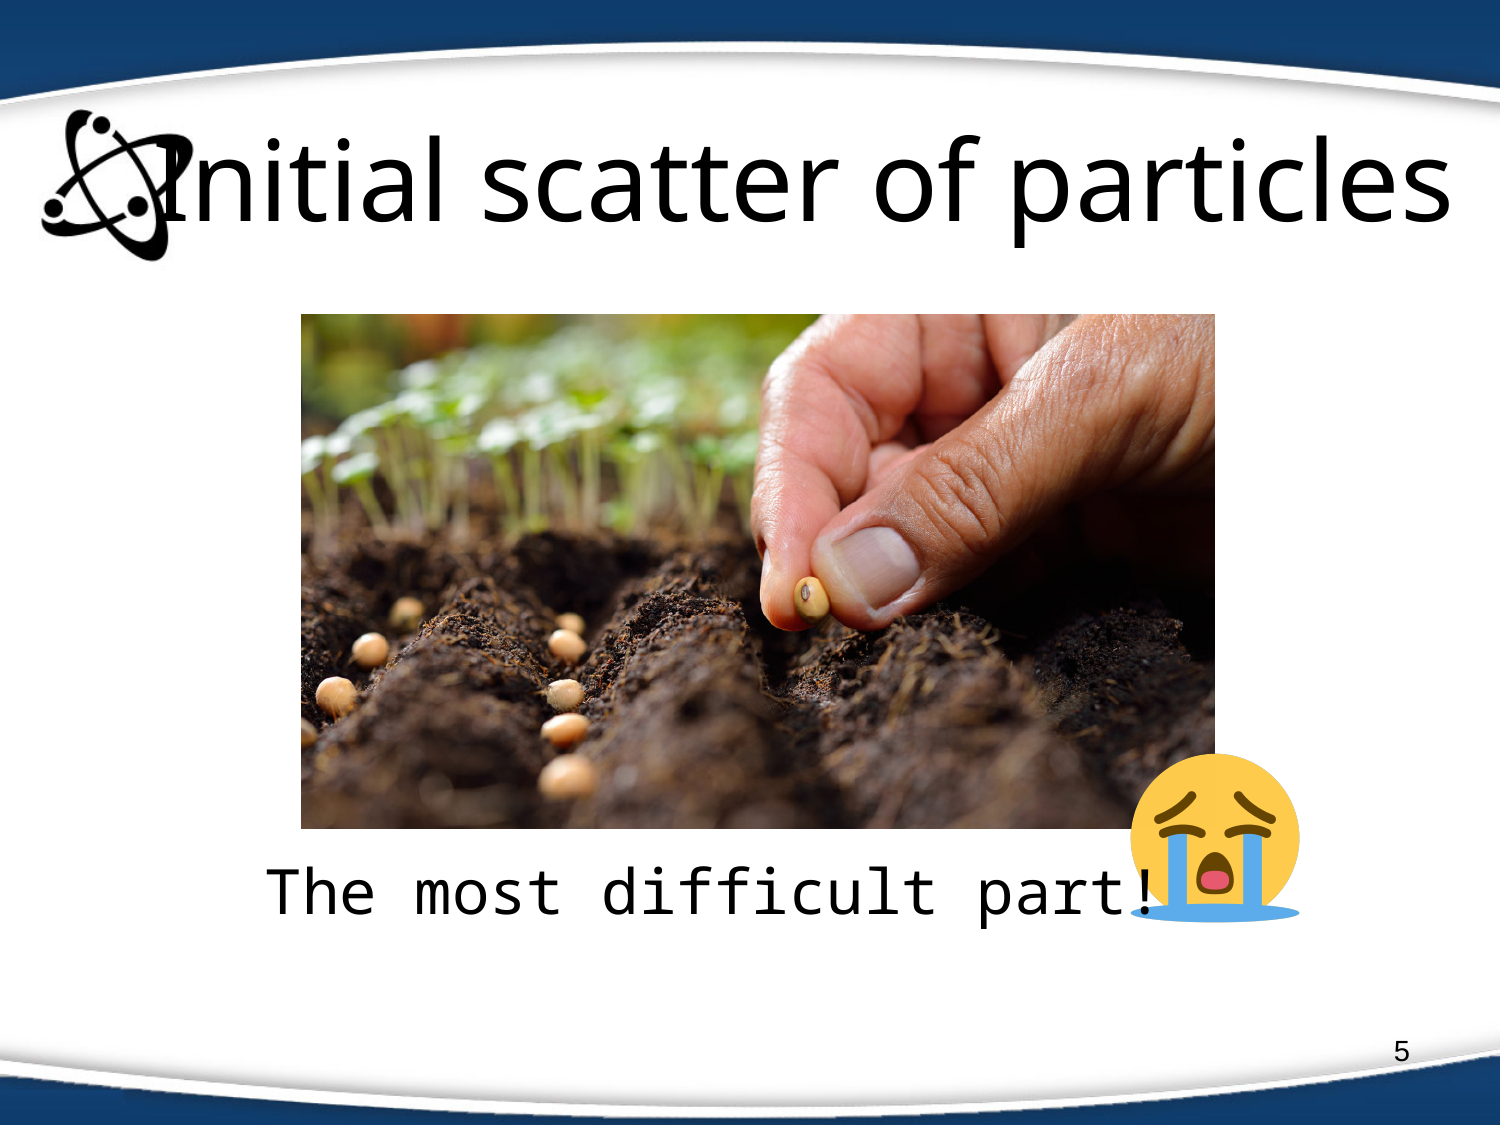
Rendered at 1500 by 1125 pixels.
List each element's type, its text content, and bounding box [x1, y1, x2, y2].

text_box The most difficult part! [249, 844, 1180, 934]
slide_number 5 [1074, 1024, 1425, 1103]
picture [0, 0, 1500, 1125]
text_box Initial scatter of particles [137, 101, 1471, 252]
